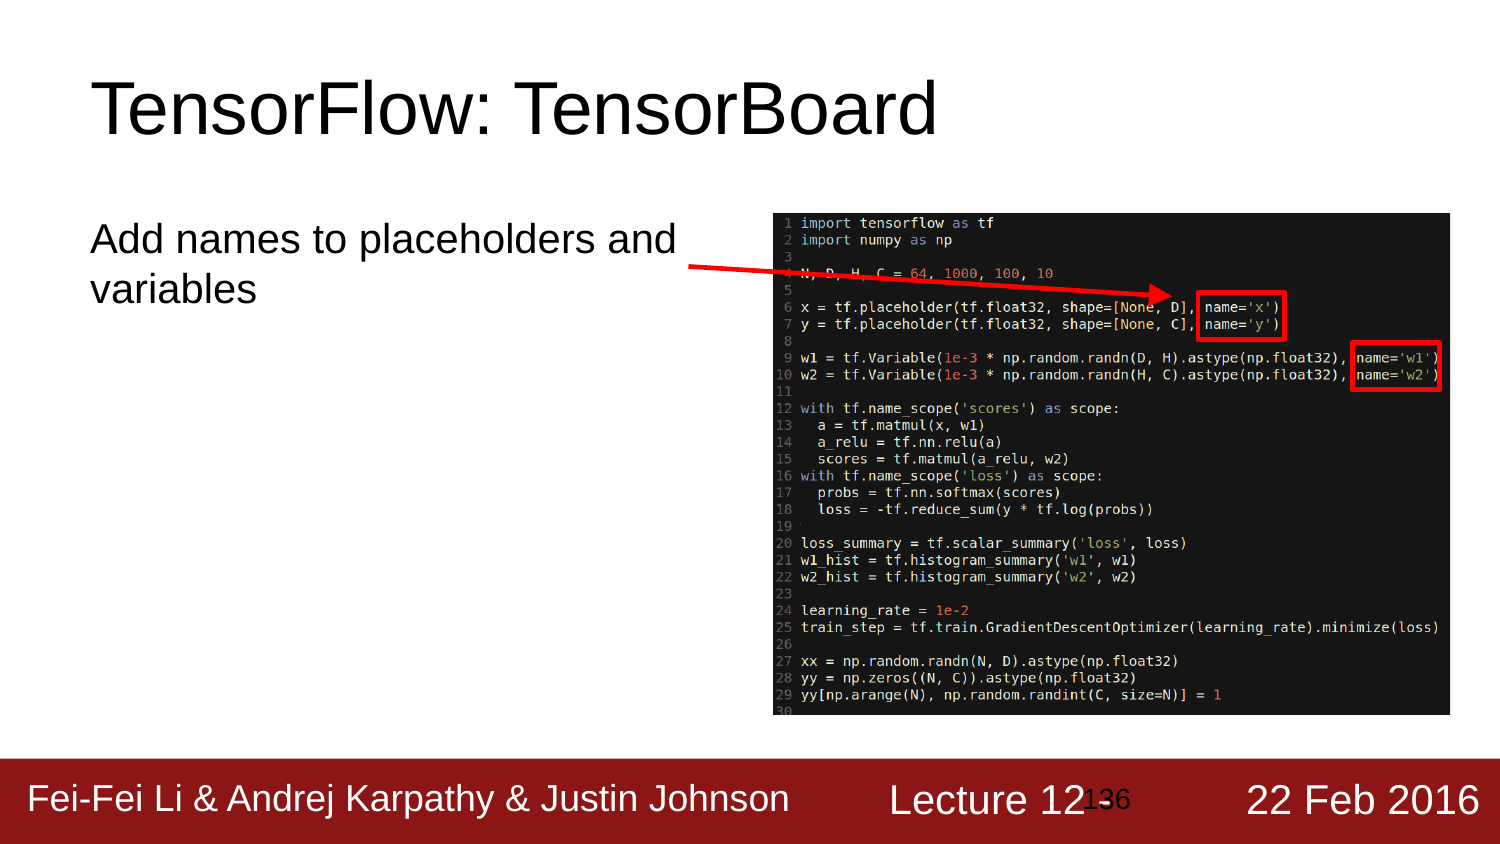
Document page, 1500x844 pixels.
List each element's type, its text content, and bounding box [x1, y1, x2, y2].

list Add names to placeholders and variables [75, 196, 722, 750]
slide_number ‹#› [1067, 765, 1206, 830]
picture [772, 212, 1451, 716]
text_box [688, 266, 1173, 297]
title TensorFlow: TensorBoard [75, 33, 1425, 175]
